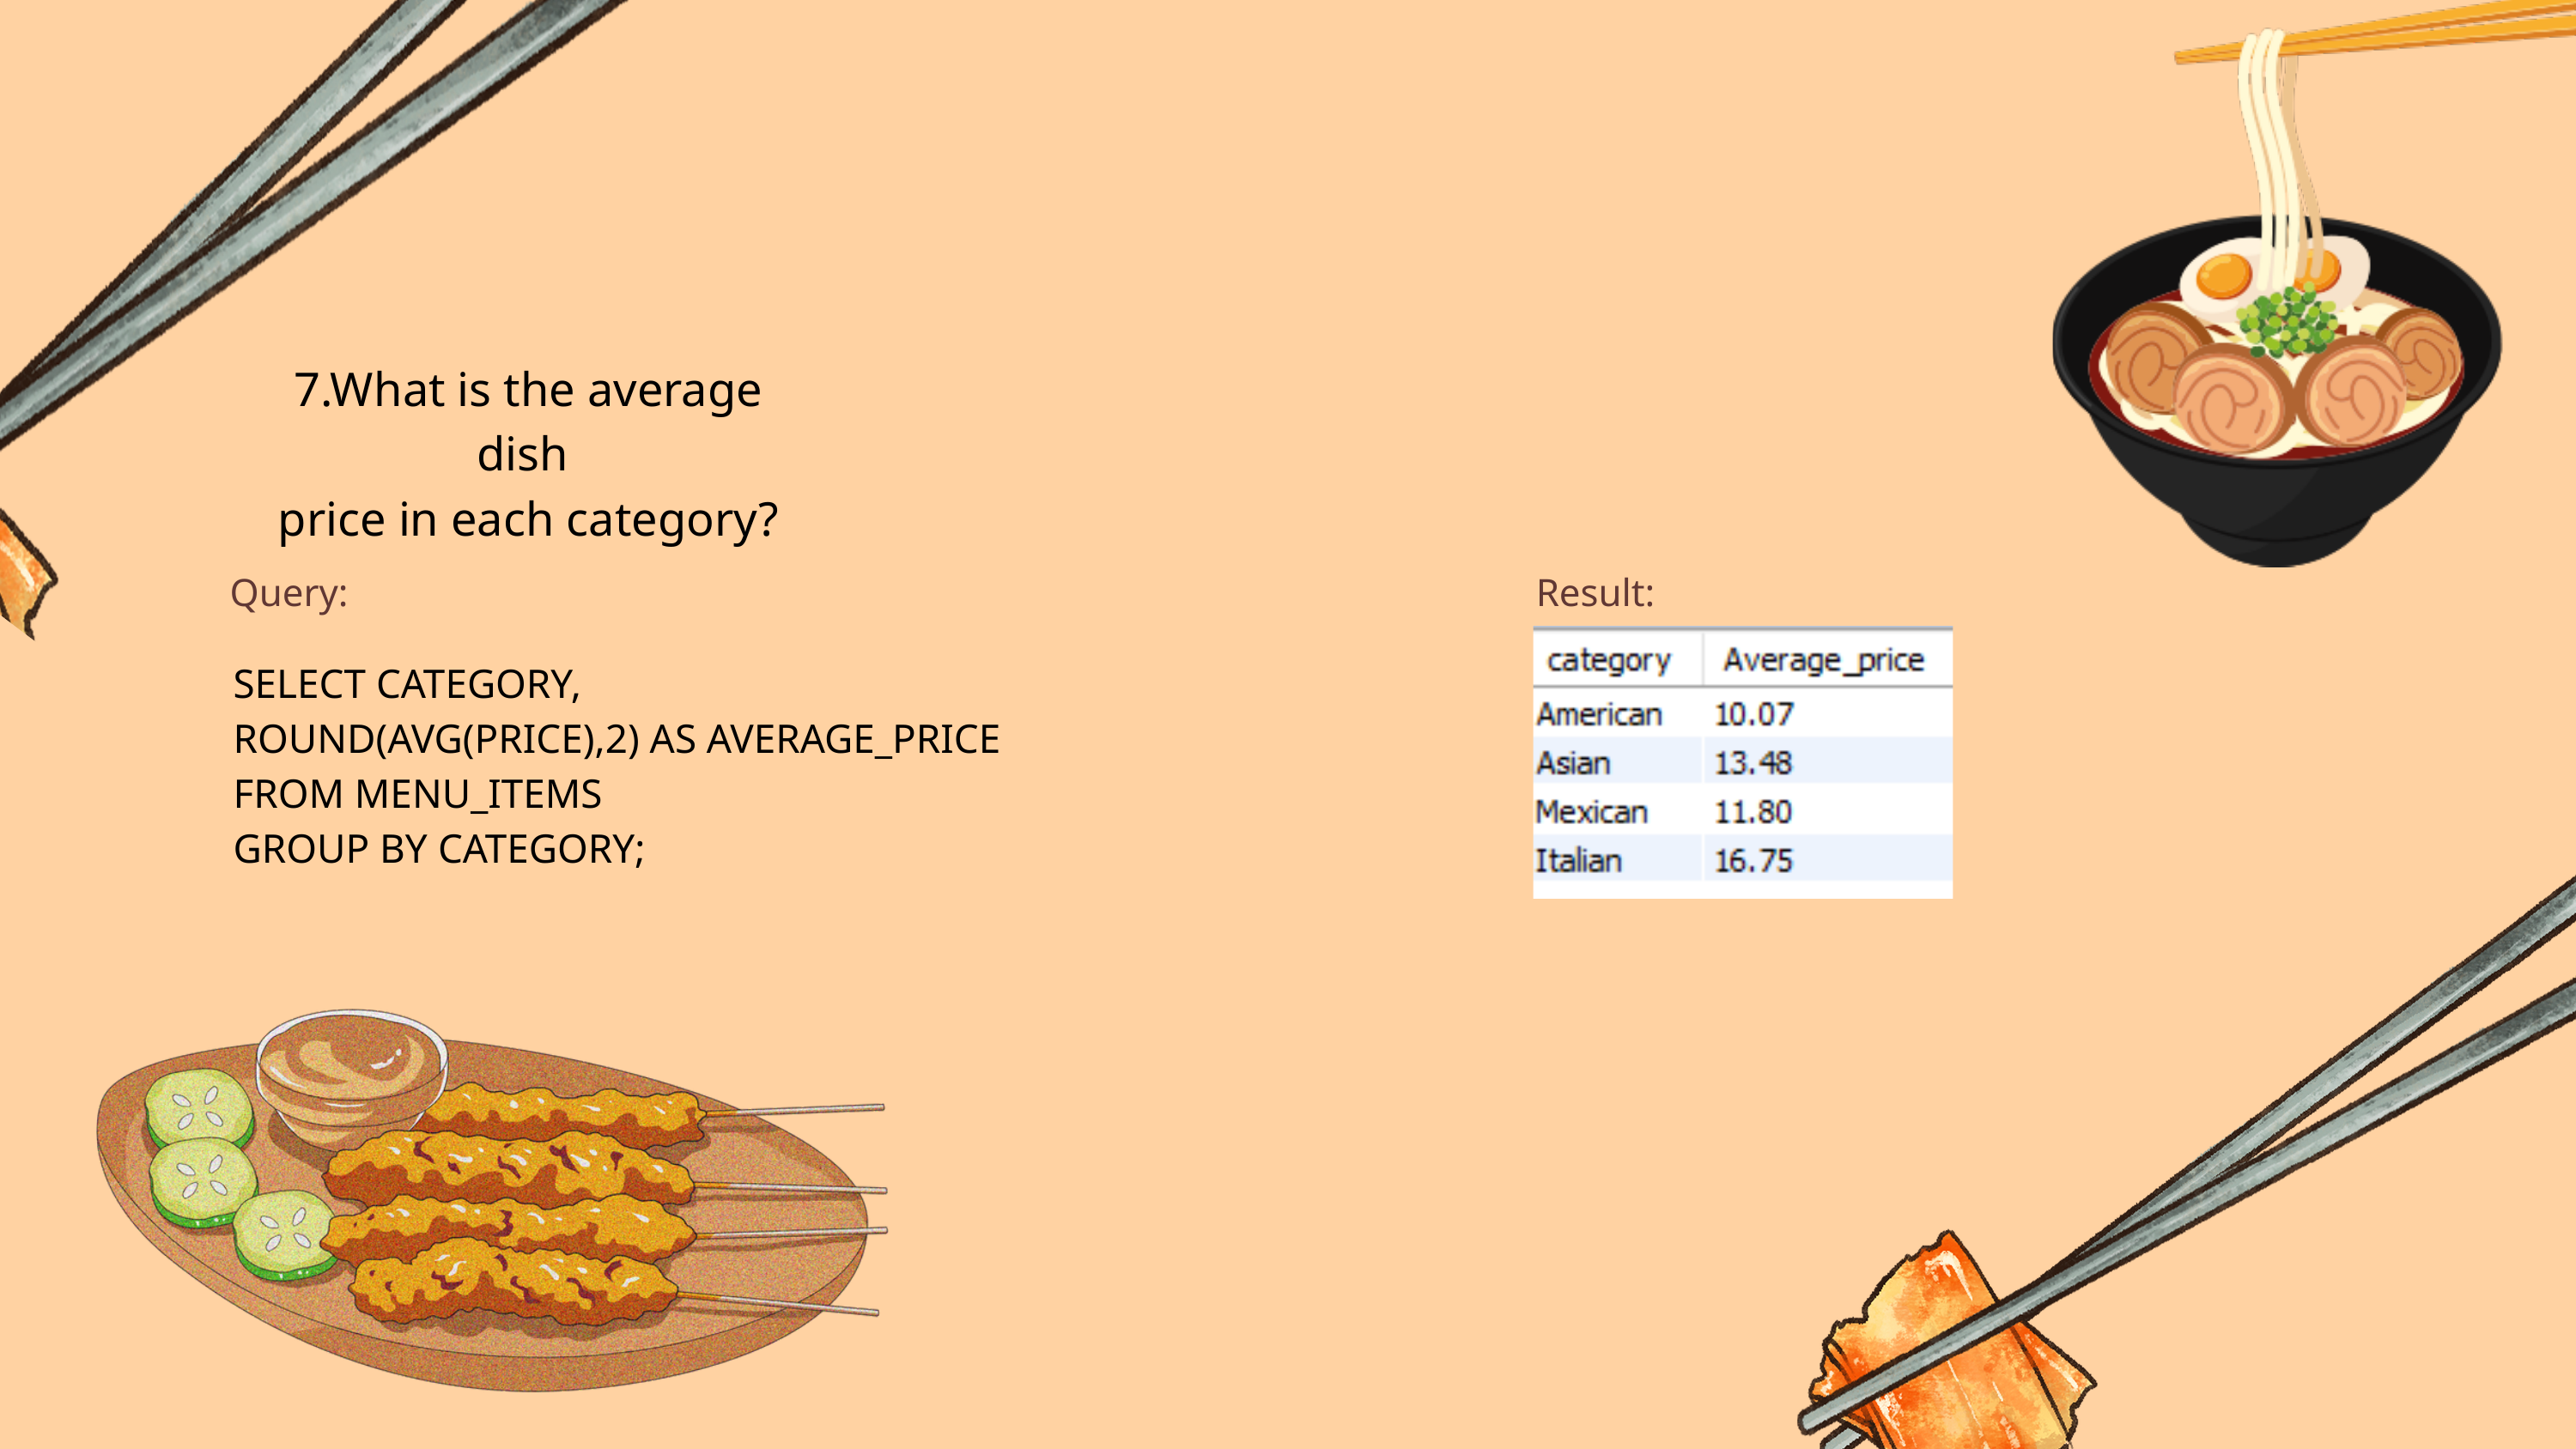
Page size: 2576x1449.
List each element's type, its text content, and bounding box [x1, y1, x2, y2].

text_box 7.What is the average dish price in each category? [258, 350, 800, 546]
text_box [1533, 626, 1953, 899]
text_box [0, 0, 889, 791]
text_box [96, 1009, 889, 1392]
text_box [2052, 0, 2576, 567]
text_box Query: [77, 561, 501, 615]
text_box [1796, 780, 2576, 1449]
text_box SELECT CATEGORY, ROUND(AVG(PRICE),2) AS AVERAGE_PRICE FROM MENU_ITEMS GROUP BY CATEGORY; [233, 651, 1055, 871]
text_box Result: [1533, 561, 1658, 615]
